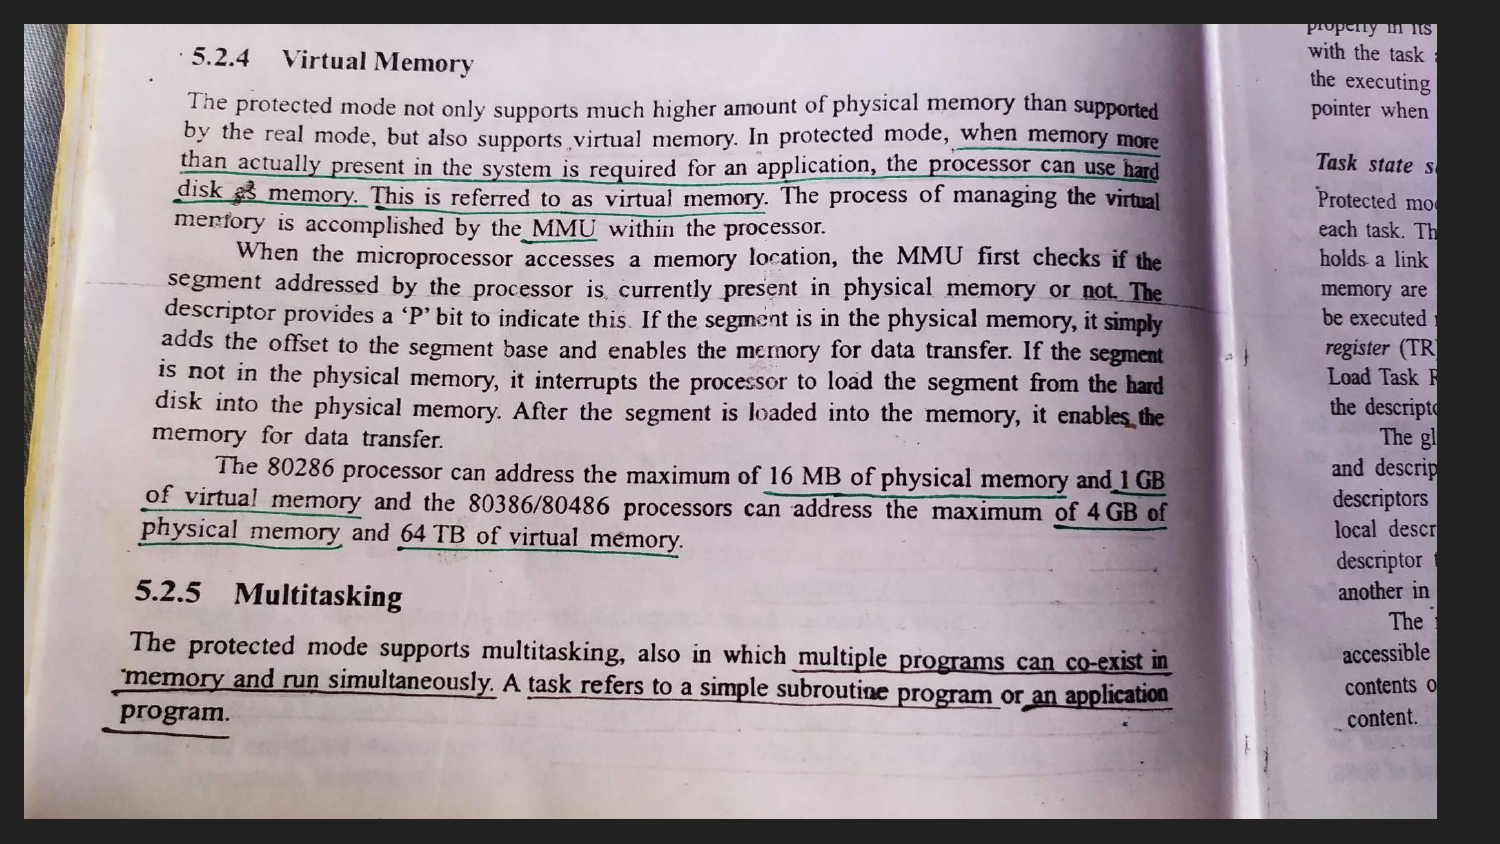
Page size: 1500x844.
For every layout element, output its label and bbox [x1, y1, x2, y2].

picture [24, 24, 1437, 819]
